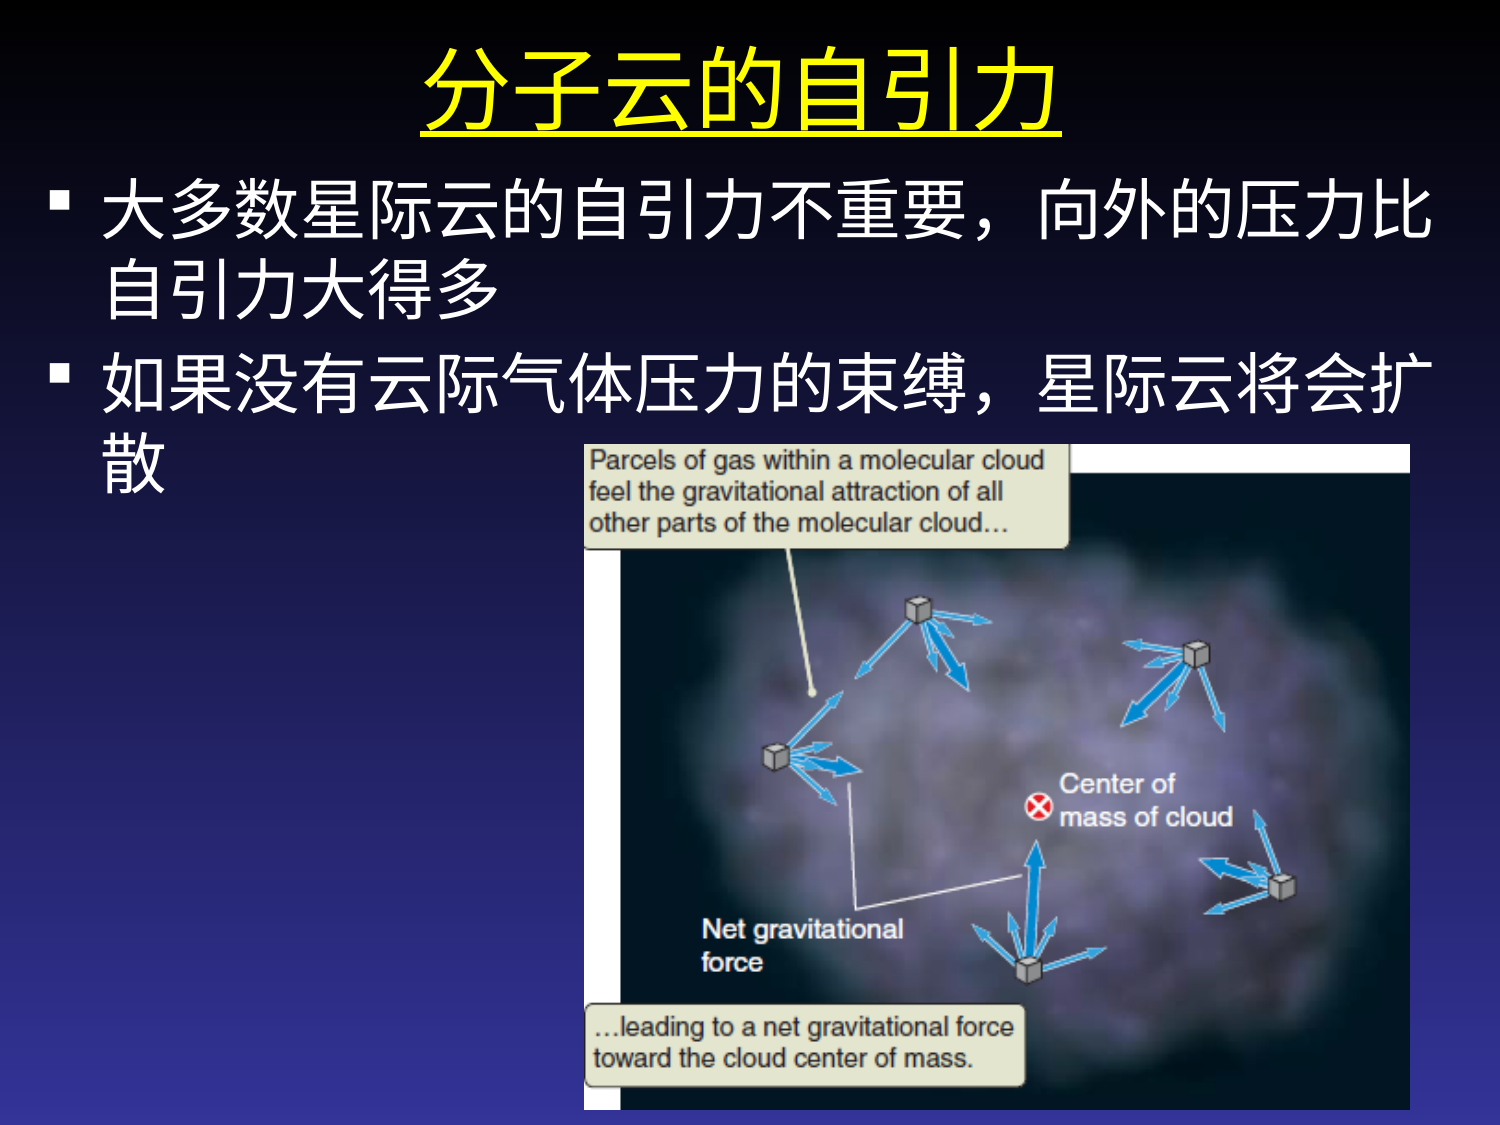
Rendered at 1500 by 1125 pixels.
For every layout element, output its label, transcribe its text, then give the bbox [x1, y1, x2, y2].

title 分子云的自引力 [41, 31, 1442, 144]
list 大多数星际云的自引力不重要，向外的压力比自引力大得多 如果没有云际气体压力的束缚，星际云将会扩散 [29, 160, 1467, 1068]
picture [584, 444, 1410, 1110]
